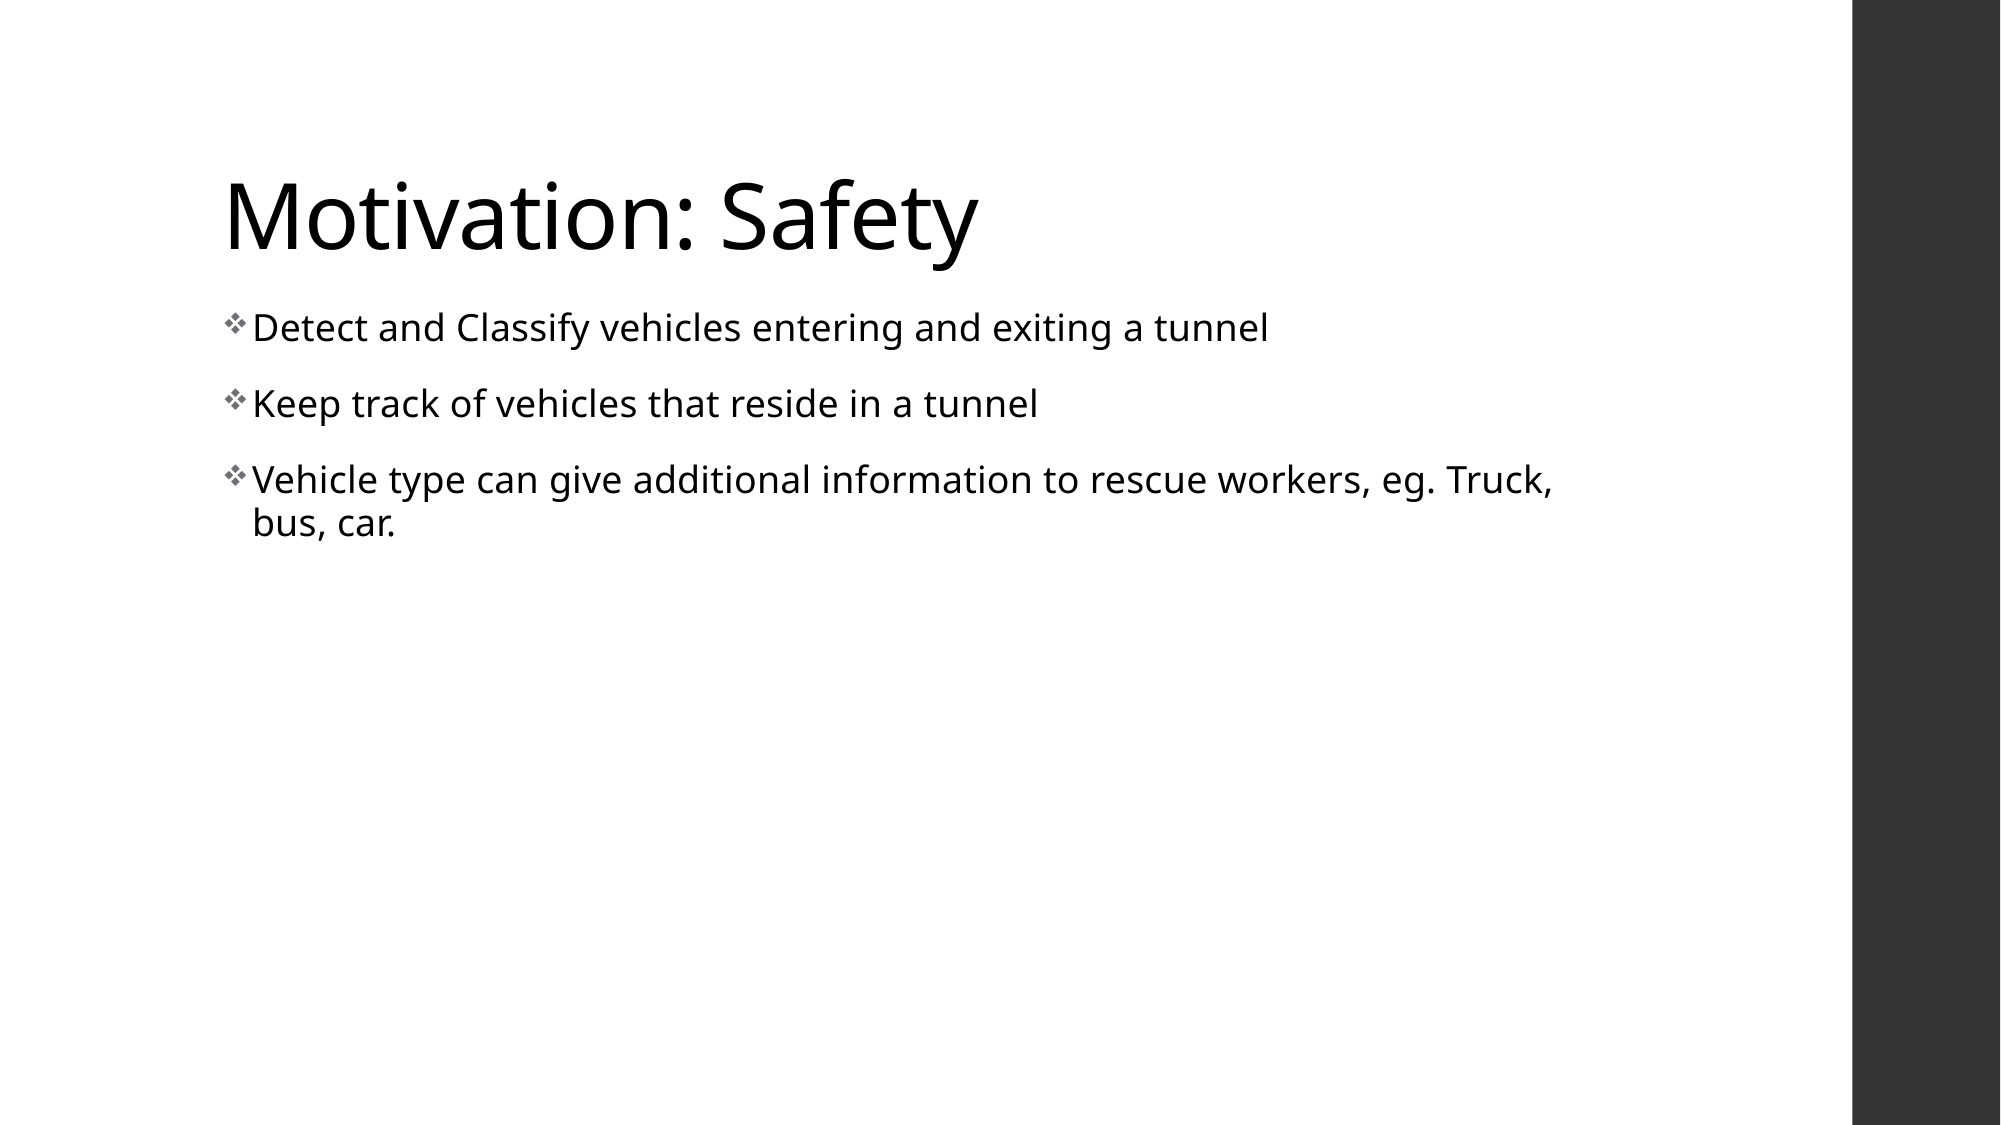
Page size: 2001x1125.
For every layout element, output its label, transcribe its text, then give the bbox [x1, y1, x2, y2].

list Detect and Classify vehicles entering and exiting a tunnel Keep track of vehicles that reside in a tunnel Vehicle type can give additional information to rescue workers, eg. Truck, bus, car. [206, 299, 1617, 1014]
title Motivation: Safety [206, 60, 1797, 278]
